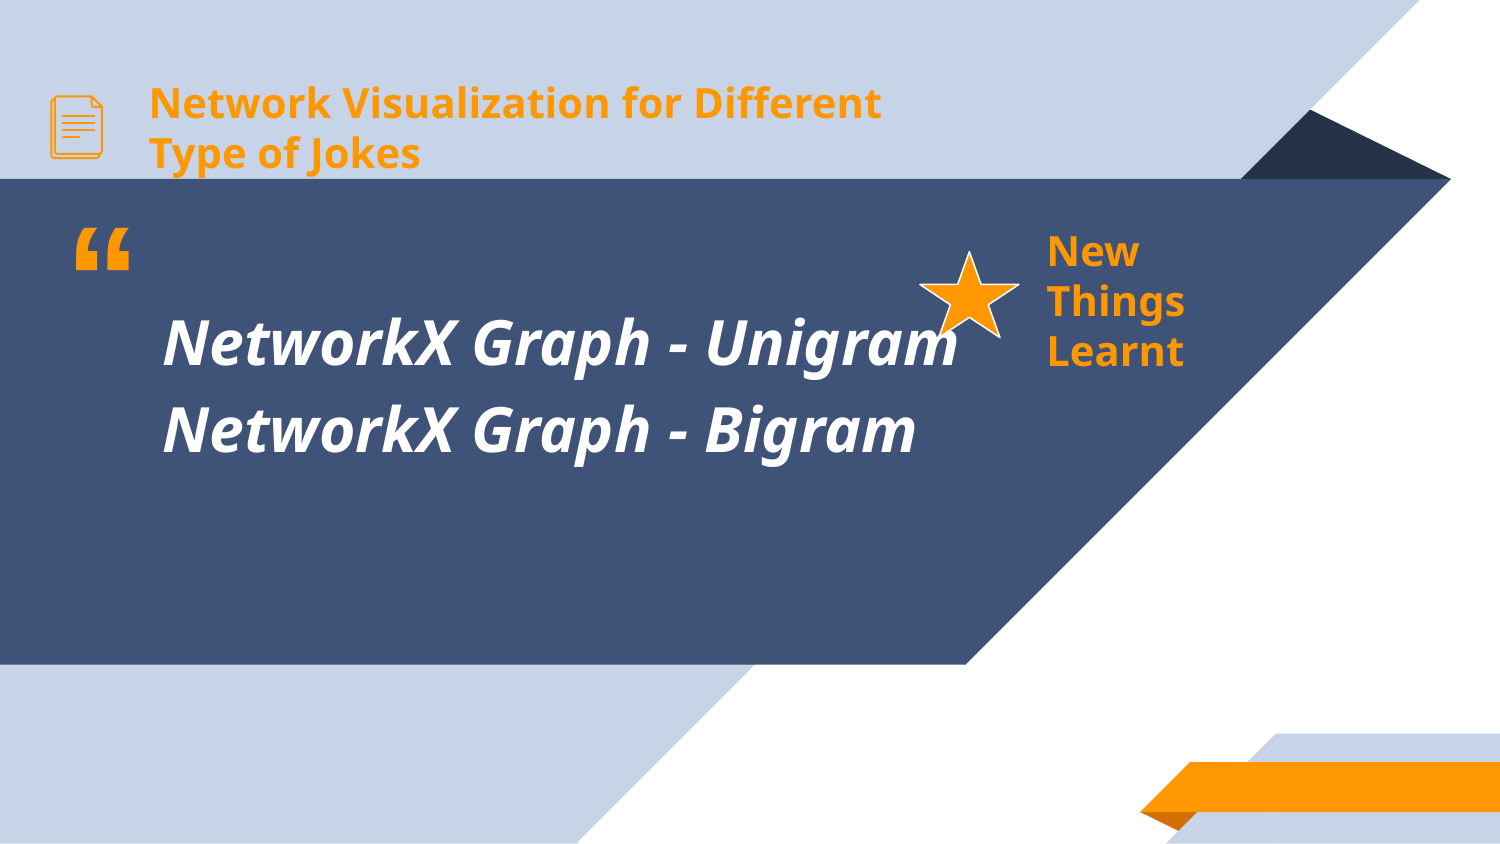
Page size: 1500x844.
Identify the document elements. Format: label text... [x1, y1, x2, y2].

title Network Visualization for Different Type of Jokes [133, 64, 997, 190]
title New Things Learnt [1031, 245, 1208, 354]
text_box [919, 251, 1019, 338]
list NetworkX Graph - Unigram NetworkX Graph - Bigram [147, 287, 983, 460]
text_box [50, 96, 103, 159]
